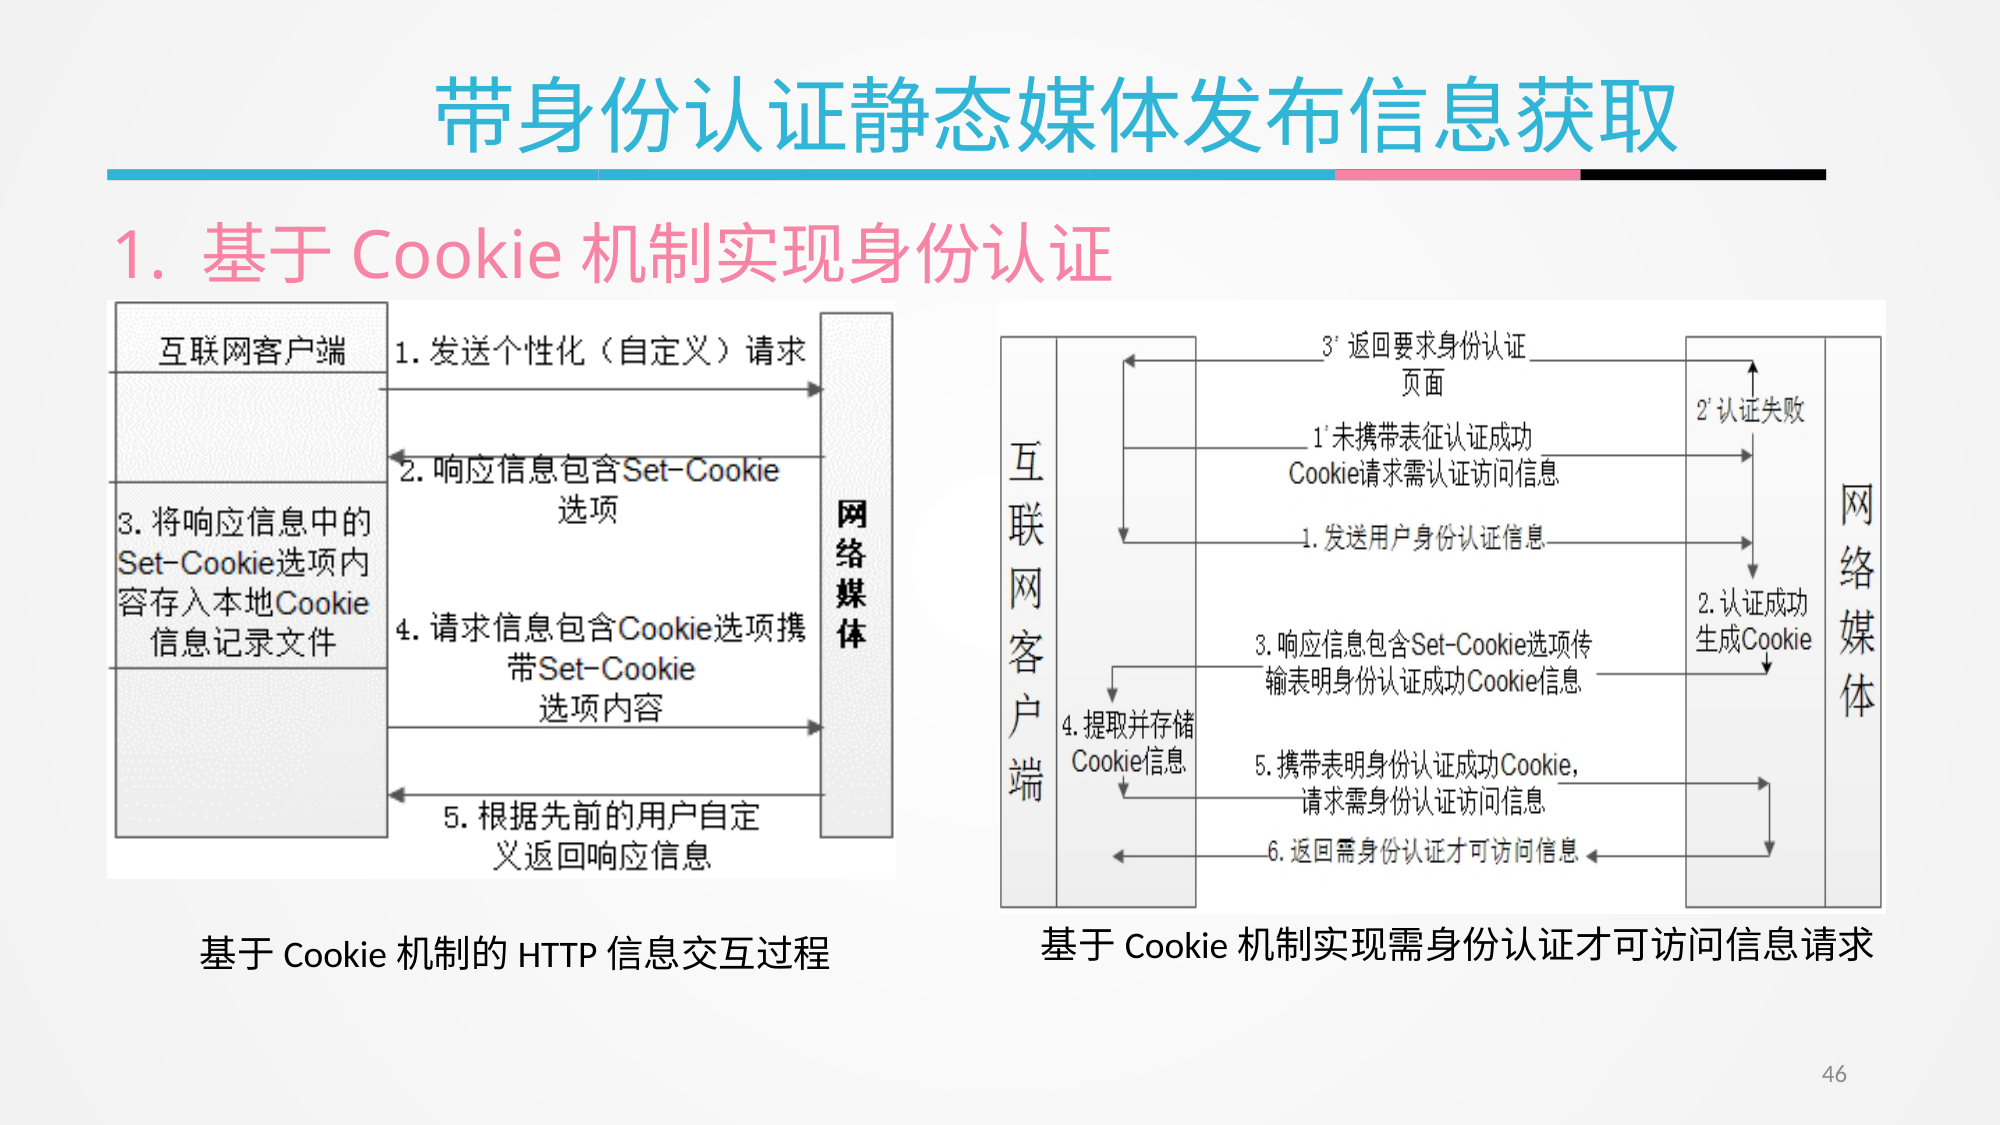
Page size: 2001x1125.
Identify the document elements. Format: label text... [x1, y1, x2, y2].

slide_number 46 [1412, 1042, 1863, 1103]
text_box 基于Cookie机制的HTTP信息交互过程 [184, 922, 847, 983]
text_box 带身份认证静态媒体发布信息获取 [417, 55, 1697, 169]
picture [107, 300, 896, 879]
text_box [107, 169, 1827, 181]
picture [999, 300, 1886, 914]
text_box 1. 基于Cookie机制实现身份认证 [96, 204, 1130, 300]
text_box 基于Cookie机制实现需身份认证才可访问信息请求 [1025, 913, 1890, 973]
